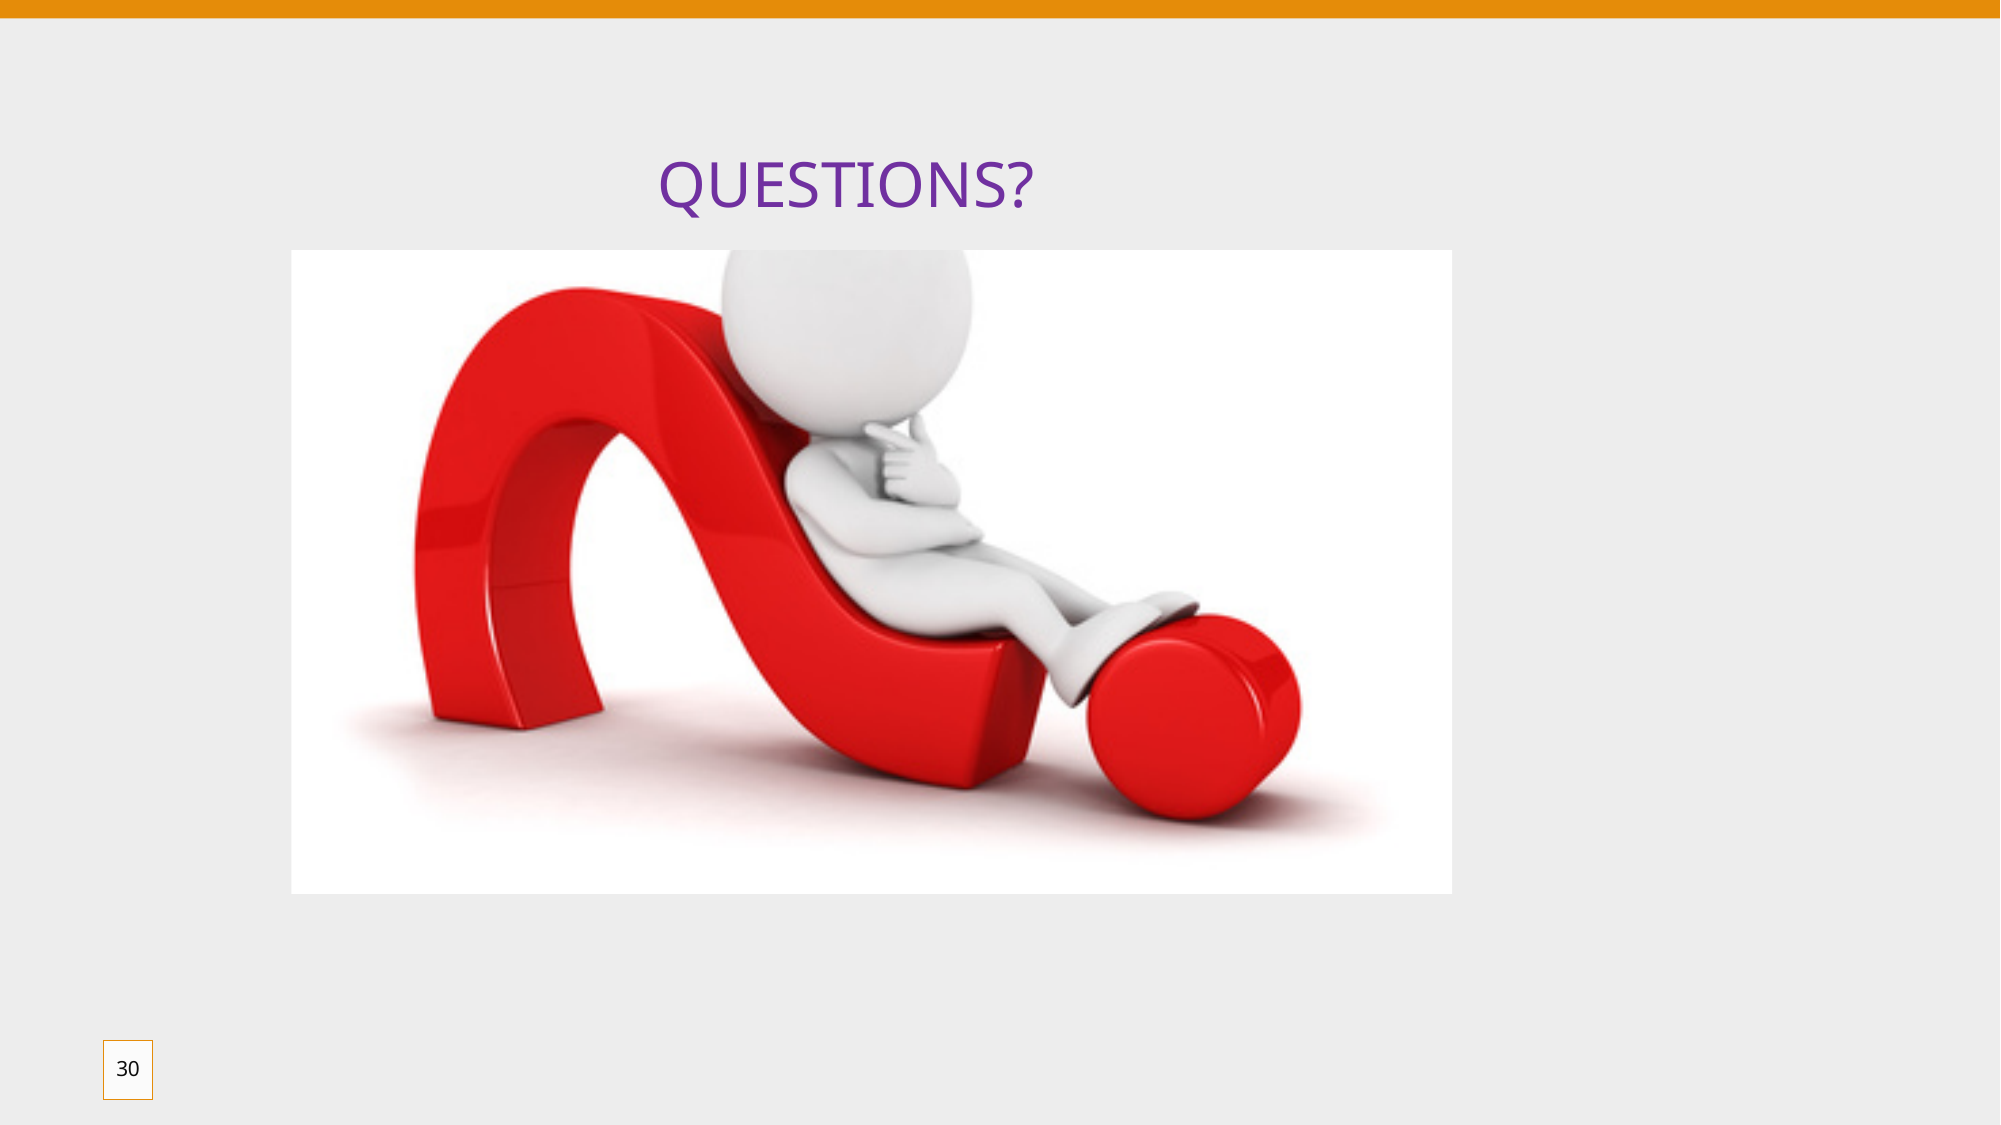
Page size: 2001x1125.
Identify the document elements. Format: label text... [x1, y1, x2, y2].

text_box QUESTIONS? [385, 137, 1308, 227]
slide_number 30 [103, 1040, 153, 1100]
picture [290, 250, 1453, 894]
